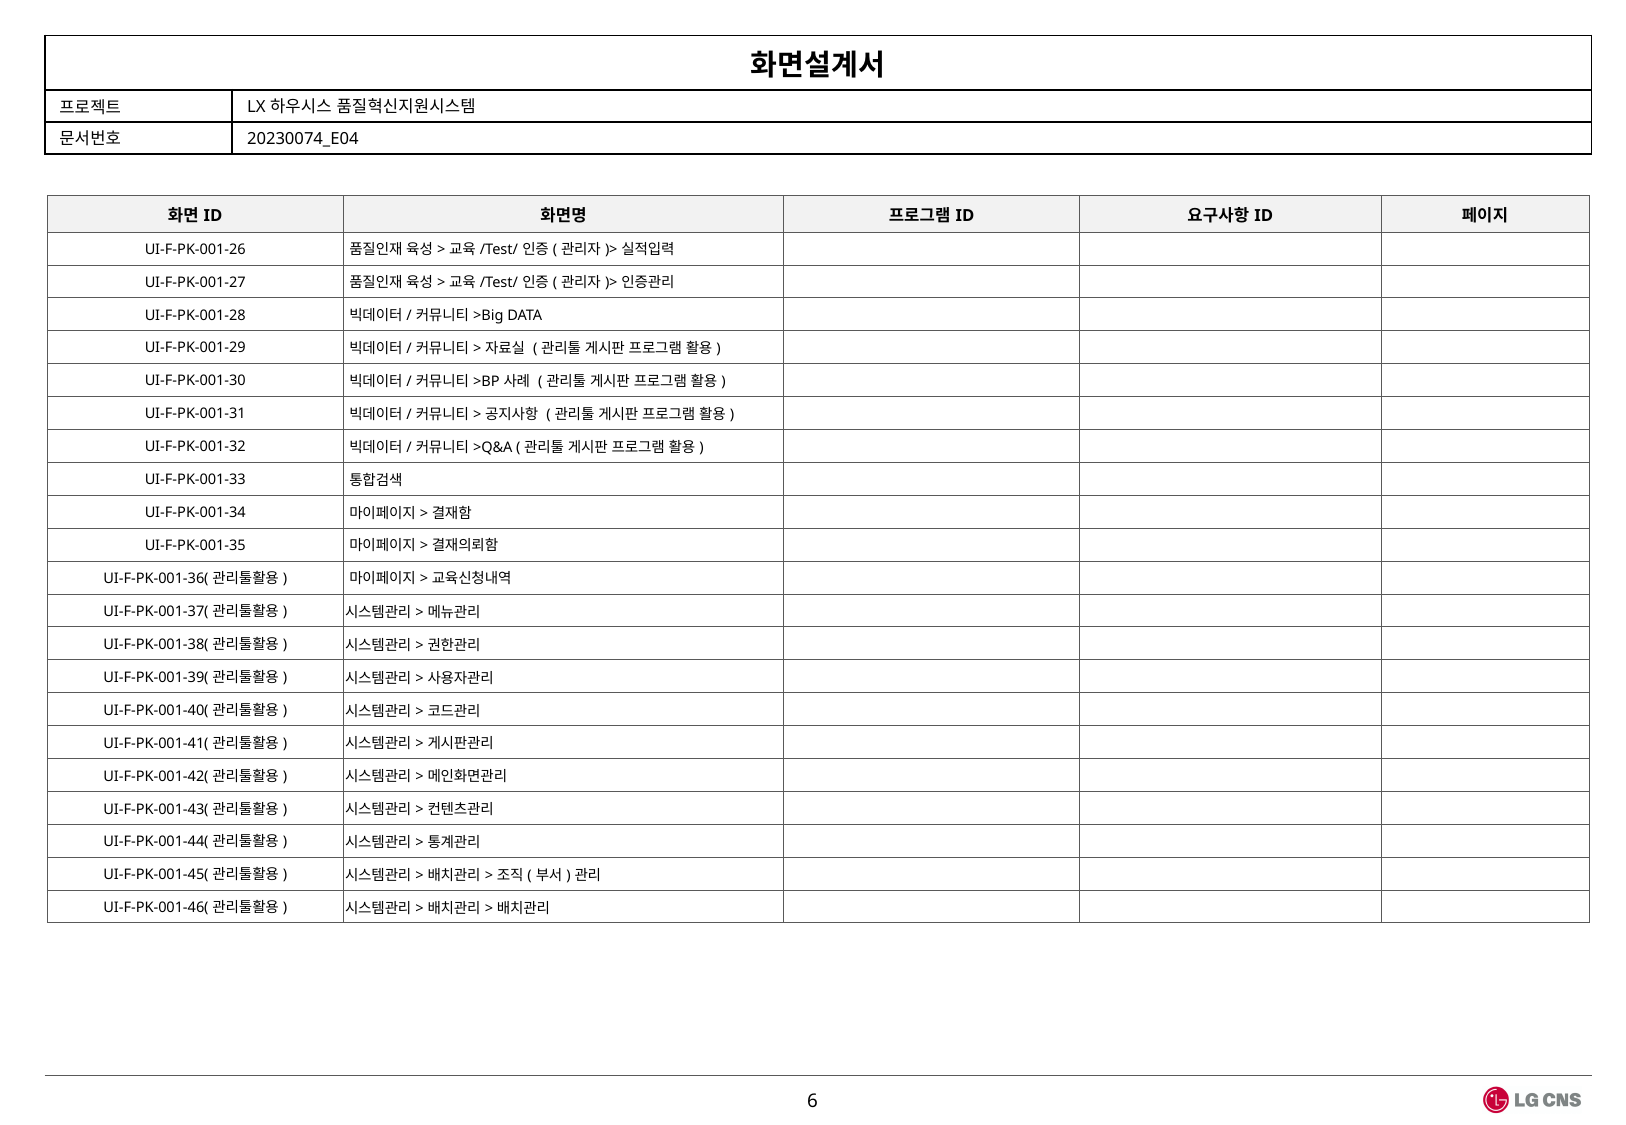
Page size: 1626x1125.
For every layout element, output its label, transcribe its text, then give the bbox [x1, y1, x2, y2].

table_cell 시스템관리>코드관리 [344, 693, 783, 725]
table_cell [1382, 562, 1589, 594]
table_cell 품질인재 육성>교육/Test/인증(관리자)>인증관리 [344, 266, 783, 297]
table_cell [1080, 891, 1381, 922]
table_cell UI-F-PK-001-31 [48, 397, 343, 429]
table_cell [1080, 397, 1381, 429]
table_header 프로그램ID [784, 196, 1079, 232]
table_cell [1080, 627, 1381, 659]
table_cell 마이페이지>결재의뢰함 [344, 529, 783, 561]
table_cell [1382, 496, 1589, 528]
table_cell 시스템관리>통계관리 [344, 825, 783, 857]
table_cell UI-F-PK-001-39(관리툴활용) [48, 660, 343, 692]
table_cell [1080, 266, 1381, 297]
table_cell [1080, 759, 1381, 791]
table_cell UI-F-PK-001-26 [48, 233, 343, 265]
table_cell [784, 364, 1079, 396]
table_cell [1080, 298, 1381, 330]
table_cell 시스템관리>메인화면관리 [344, 759, 783, 791]
table_cell [784, 660, 1079, 692]
table_cell [784, 496, 1079, 528]
table_cell [1382, 627, 1589, 659]
table_cell UI-F-PK-001-38(관리툴활용) [48, 627, 343, 659]
table_cell [1080, 660, 1381, 692]
table_cell UI-F-PK-001-46(관리툴활용) [48, 891, 343, 922]
table_cell UI-F-PK-001-43(관리툴활용) [48, 792, 343, 824]
table_cell 품질인재 육성>교육/Test/인증(관리자)>실적입력 [344, 233, 783, 265]
table_cell [784, 233, 1079, 265]
table_cell [1080, 693, 1381, 725]
table_cell [1382, 266, 1589, 297]
table_cell 빅데이터/커뮤니티>BP사례 (관리툴 게시판 프로그램 활용) [344, 364, 783, 396]
table_cell [784, 298, 1079, 330]
table_cell [1382, 529, 1589, 561]
table_cell 시스템관리>컨텐츠관리 [344, 792, 783, 824]
table_cell [784, 825, 1079, 857]
table_cell UI-F-PK-001-45(관리툴활용) [48, 858, 343, 890]
table_cell [784, 266, 1079, 297]
table_cell [784, 792, 1079, 824]
table_cell [1080, 858, 1381, 890]
table_cell [1382, 298, 1589, 330]
table_cell UI-F-PK-001-40(관리툴활용) [48, 693, 343, 725]
table_cell [1382, 858, 1589, 890]
table_cell [1382, 792, 1589, 824]
table_cell [1080, 562, 1381, 594]
table_cell [784, 858, 1079, 890]
table_header 요구사항ID [1080, 196, 1381, 232]
table_cell [1382, 331, 1589, 363]
table_cell 시스템관리>배치관리>배치관리 [344, 891, 783, 922]
table_cell 시스템관리>사용자관리 [344, 660, 783, 692]
table_cell [1382, 825, 1589, 857]
table_cell UI-F-PK-001-44(관리툴활용) [48, 825, 343, 857]
table_cell [1080, 792, 1381, 824]
table_cell [784, 562, 1079, 594]
table_cell [1382, 463, 1589, 495]
table_cell UI-F-PK-001-27 [48, 266, 343, 297]
table_cell [784, 529, 1079, 561]
table_cell [784, 397, 1079, 429]
table_cell [1080, 463, 1381, 495]
table_cell UI-F-PK-001-33 [48, 463, 343, 495]
table_cell [784, 595, 1079, 626]
table_cell UI-F-PK-001-32 [48, 430, 343, 462]
table_cell UI-F-PK-001-36(관리툴활용) [48, 562, 343, 594]
table_cell [784, 726, 1079, 758]
table_cell 마이페이지>결재함 [344, 496, 783, 528]
table_header 화면ID [48, 196, 343, 232]
table_header 화면명 [344, 196, 783, 232]
table_cell UI-F-PK-001-28 [48, 298, 343, 330]
table_cell [1080, 331, 1381, 363]
table_cell [1382, 397, 1589, 429]
table_cell [784, 430, 1079, 462]
table_cell [1382, 364, 1589, 396]
table_cell [1382, 726, 1589, 758]
table_cell [1382, 233, 1589, 265]
table_cell [784, 891, 1079, 922]
table_cell [784, 627, 1079, 659]
table_cell [784, 759, 1079, 791]
table_cell [1382, 430, 1589, 462]
table_cell 빅데이터/커뮤니티>Q&A (관리툴 게시판 프로그램 활용) [344, 430, 783, 462]
table_cell [1382, 693, 1589, 725]
table_cell 시스템관리>권한관리 [344, 627, 783, 659]
table_cell [1080, 430, 1381, 462]
table_cell 통합검색 [344, 463, 783, 495]
table_cell 시스템관리>메뉴관리 [344, 595, 783, 626]
table_cell [1080, 529, 1381, 561]
table_cell [1080, 496, 1381, 528]
table_cell [784, 463, 1079, 495]
table_cell UI-F-PK-001-35 [48, 529, 343, 561]
table_cell UI-F-PK-001-41(관리툴활용) [48, 726, 343, 758]
table_cell 시스템관리>게시판관리 [344, 726, 783, 758]
table_cell 빅데이터/커뮤니티>공지사항 (관리툴 게시판 프로그램 활용) [344, 397, 783, 429]
table_cell UI-F-PK-001-42(관리툴활용) [48, 759, 343, 791]
table_cell [1080, 726, 1381, 758]
table_cell [1080, 825, 1381, 857]
table_cell [1080, 595, 1381, 626]
table_cell 시스템관리>배치관리>조직(부서)관리 [344, 858, 783, 890]
table_cell 마이페이지>교육신청내역 [344, 562, 783, 594]
table_cell [1382, 891, 1589, 922]
table_cell [1382, 759, 1589, 791]
table_header 페이지 [1382, 196, 1589, 232]
table_cell UI-F-PK-001-30 [48, 364, 343, 396]
table_cell UI-F-PK-001-34 [48, 496, 343, 528]
table_cell UI-F-PK-001-29 [48, 331, 343, 363]
table_cell UI-F-PK-001-37(관리툴활용) [48, 595, 343, 626]
table_cell [1382, 660, 1589, 692]
table_cell [1382, 595, 1589, 626]
table_cell 빅데이터/커뮤니티>자료실 (관리툴 게시판 프로그램 활용) [344, 331, 783, 363]
table_cell [1080, 233, 1381, 265]
table_cell [784, 331, 1079, 363]
table_cell [784, 693, 1079, 725]
table_cell 빅데이터/커뮤니티>Big DATA [344, 298, 783, 330]
table_cell [1080, 364, 1381, 396]
